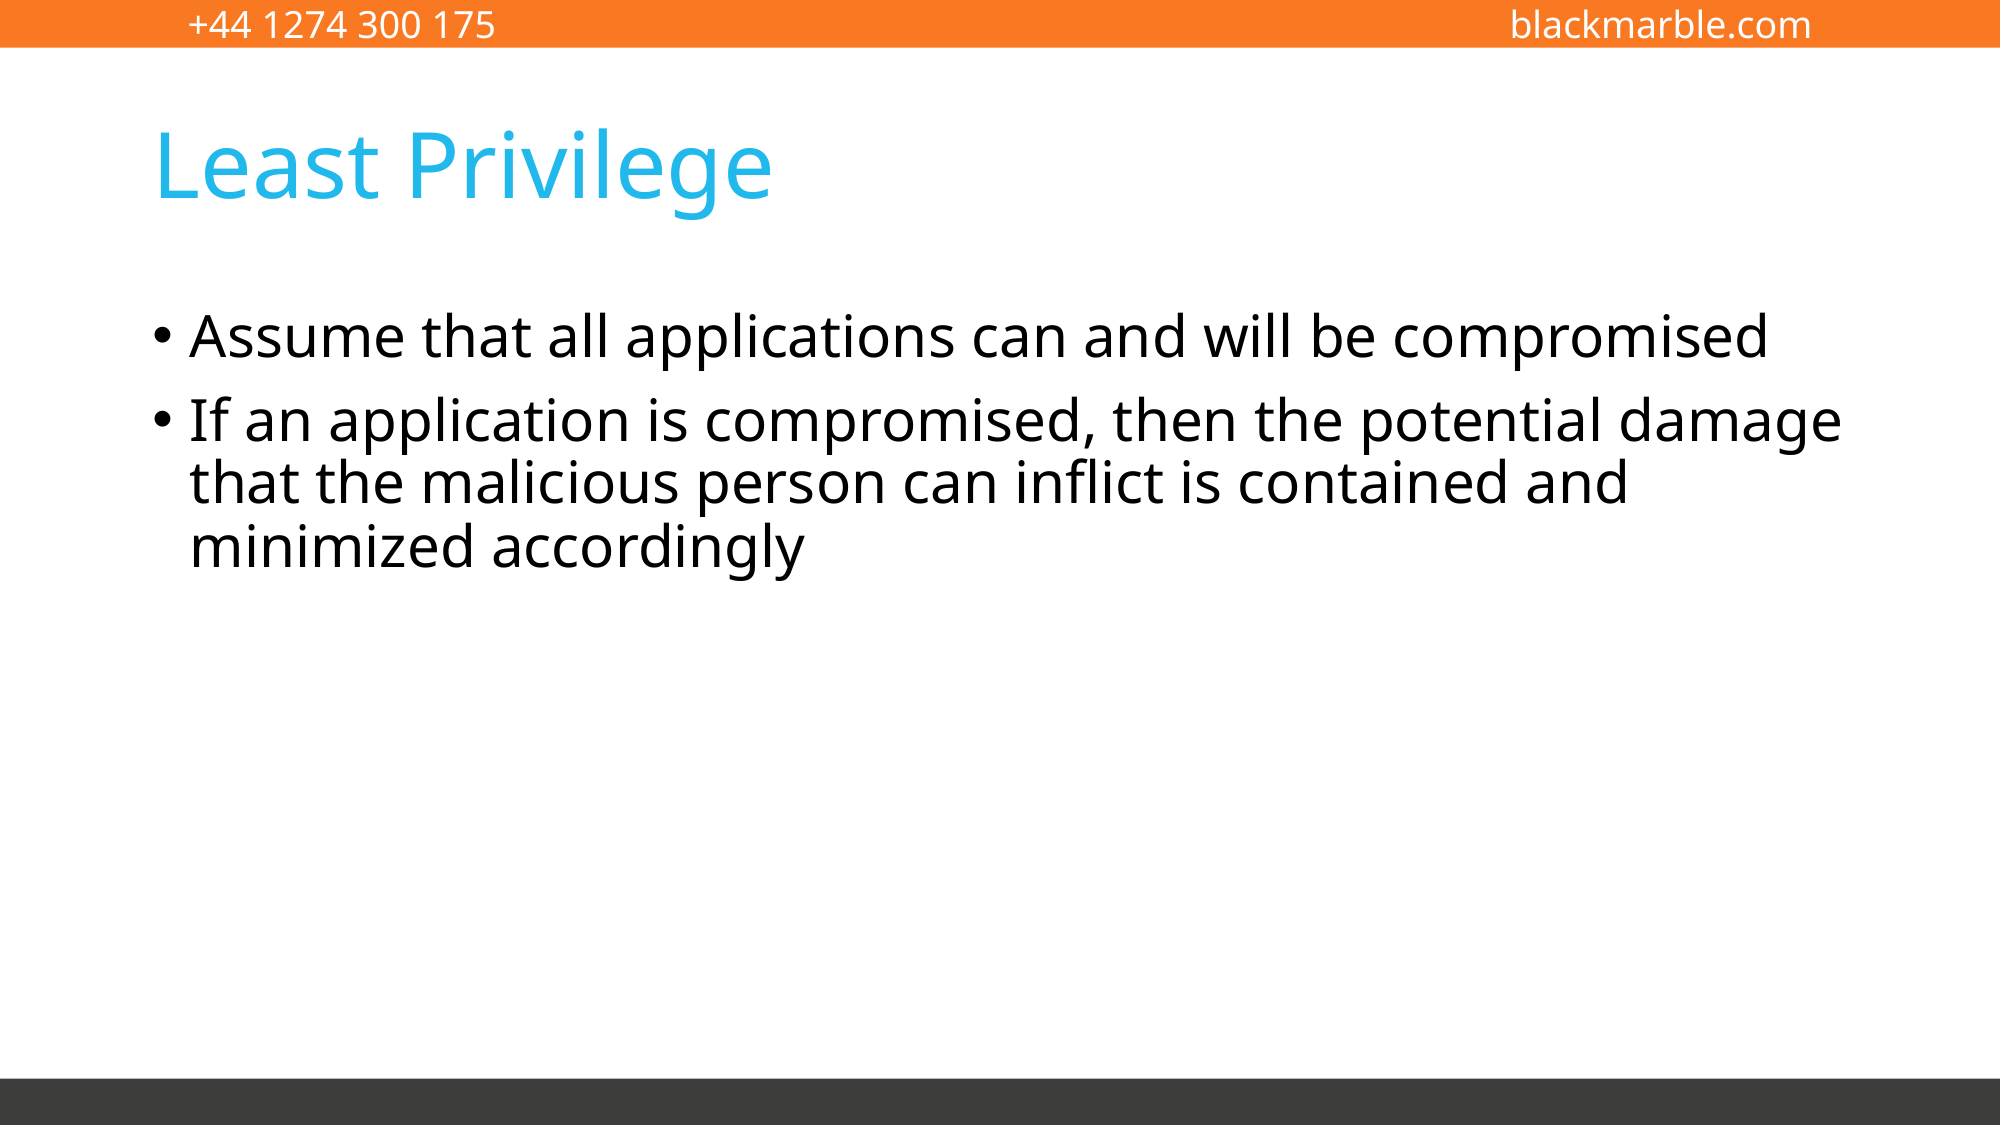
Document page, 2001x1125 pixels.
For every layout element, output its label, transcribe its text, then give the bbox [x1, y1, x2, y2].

title Least Privilege [137, 59, 1863, 278]
list Assume that all applications can and will be compromised If an application is compromised, then the potential damage that the malicious person can inflict is contained and minimized accordingly [137, 299, 1863, 1014]
